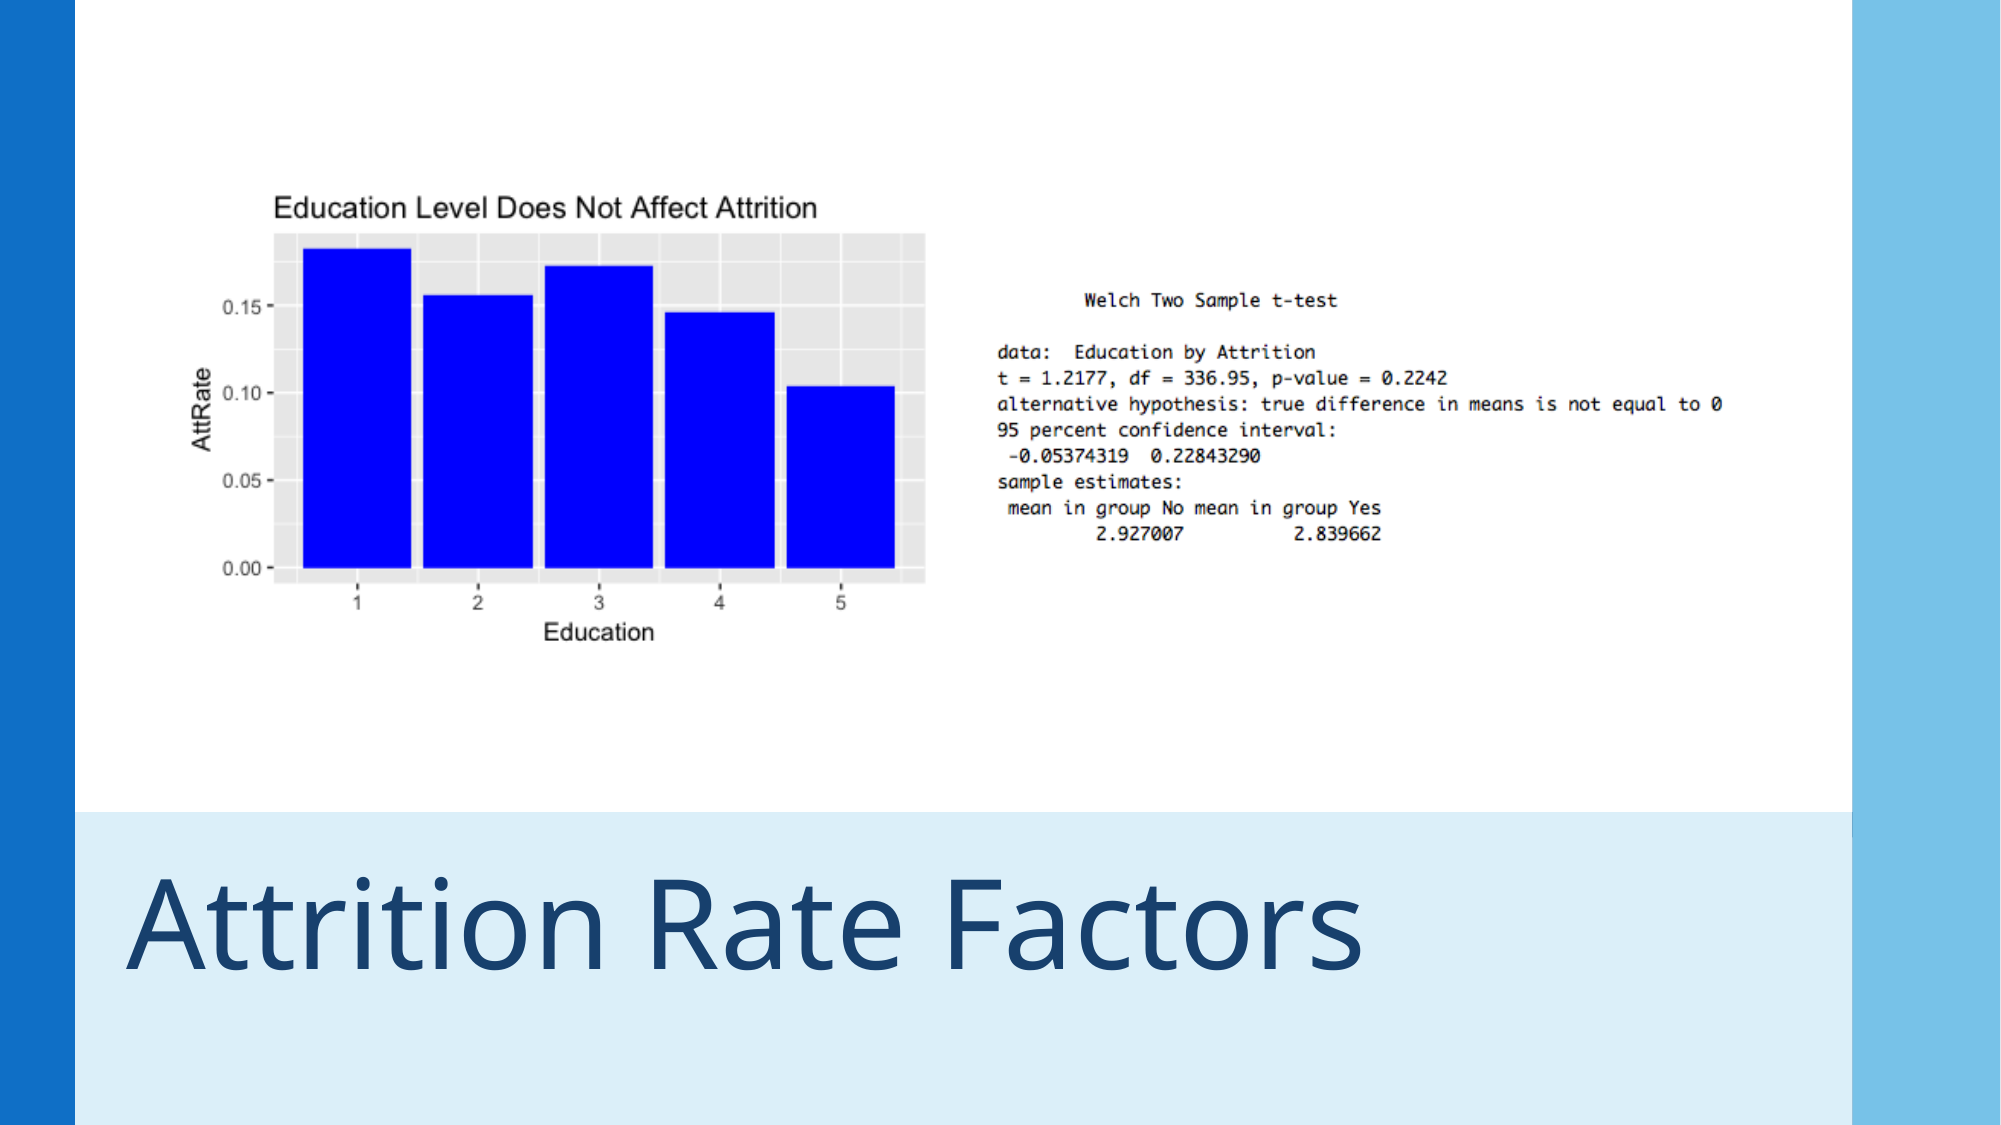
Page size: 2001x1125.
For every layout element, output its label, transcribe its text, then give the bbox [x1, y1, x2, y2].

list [179, 184, 938, 653]
text_box [1851, 0, 2000, 1125]
picture [989, 272, 1748, 566]
text_box [74, 0, 1854, 813]
text_box [74, 836, 1854, 1125]
text_box [0, 0, 76, 1125]
text_box Attrition Rate Factors [111, 837, 1727, 1003]
